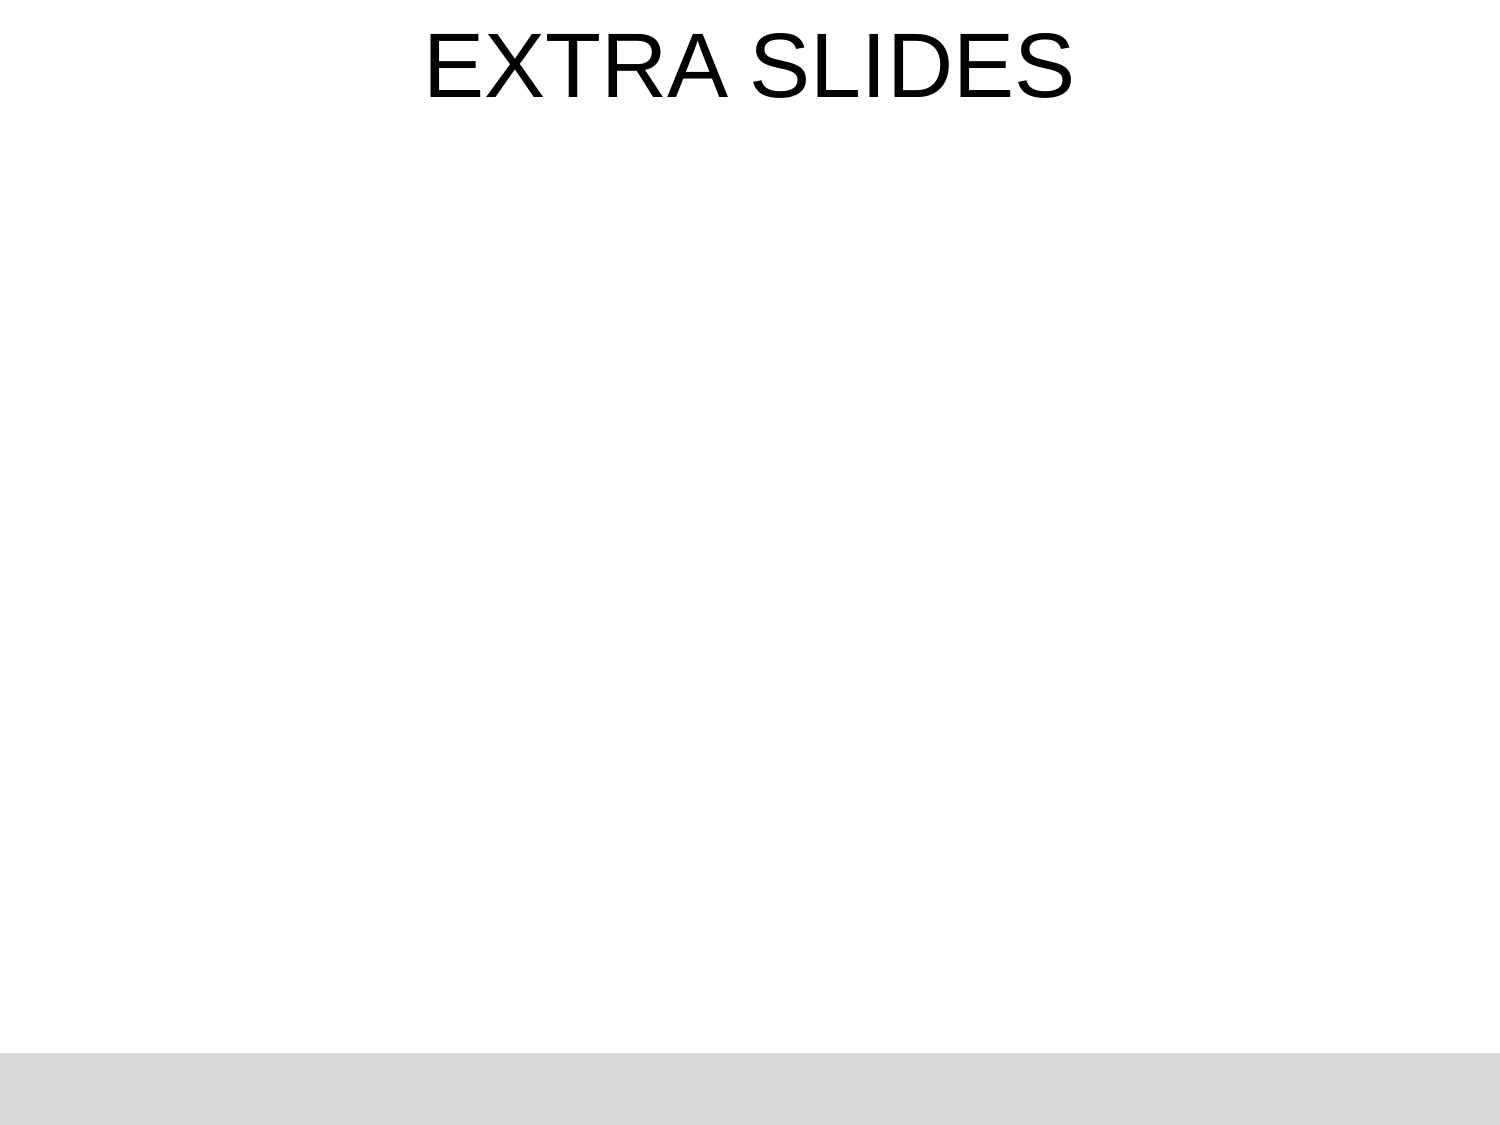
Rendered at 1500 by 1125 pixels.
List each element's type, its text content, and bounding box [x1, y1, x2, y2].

title EXTRA SLIDES [0, 0, 1500, 122]
